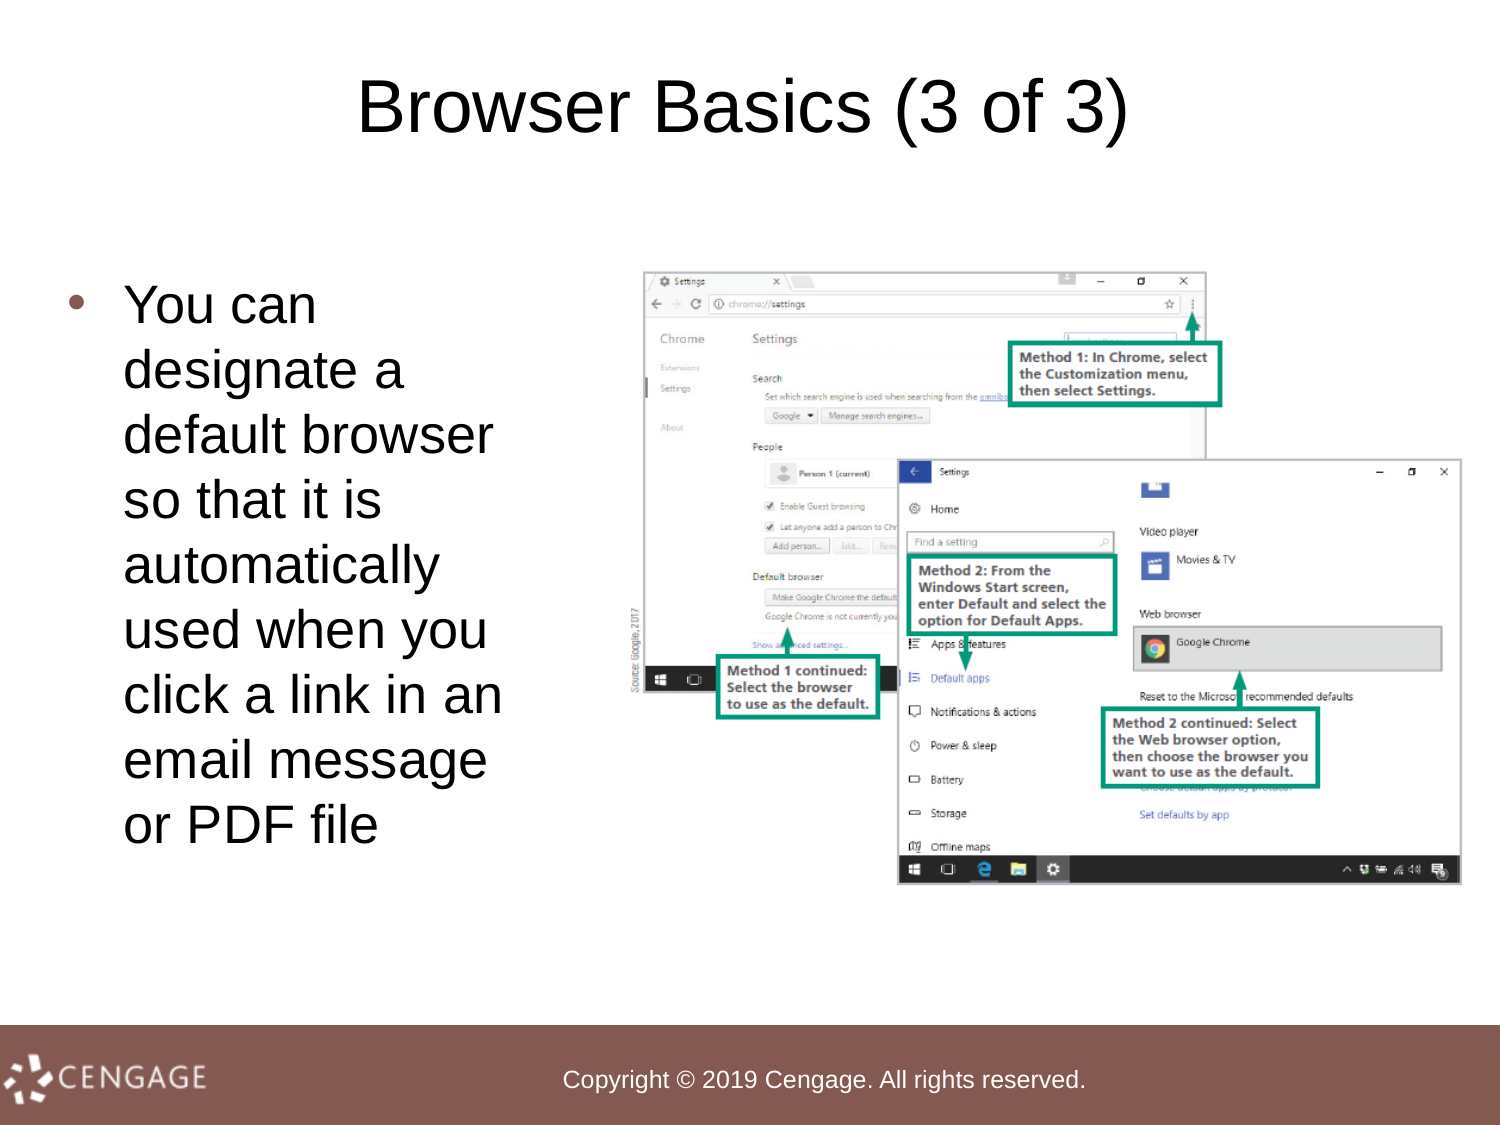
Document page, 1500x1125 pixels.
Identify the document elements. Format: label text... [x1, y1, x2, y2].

picture [0, 1051, 211, 1106]
list You can designate a default browser so that it is automatically used when you click a link in an email message or PDF file [52, 261, 565, 979]
picture [630, 267, 1469, 891]
title Browser Basics (3 of 3) [85, 42, 1403, 162]
